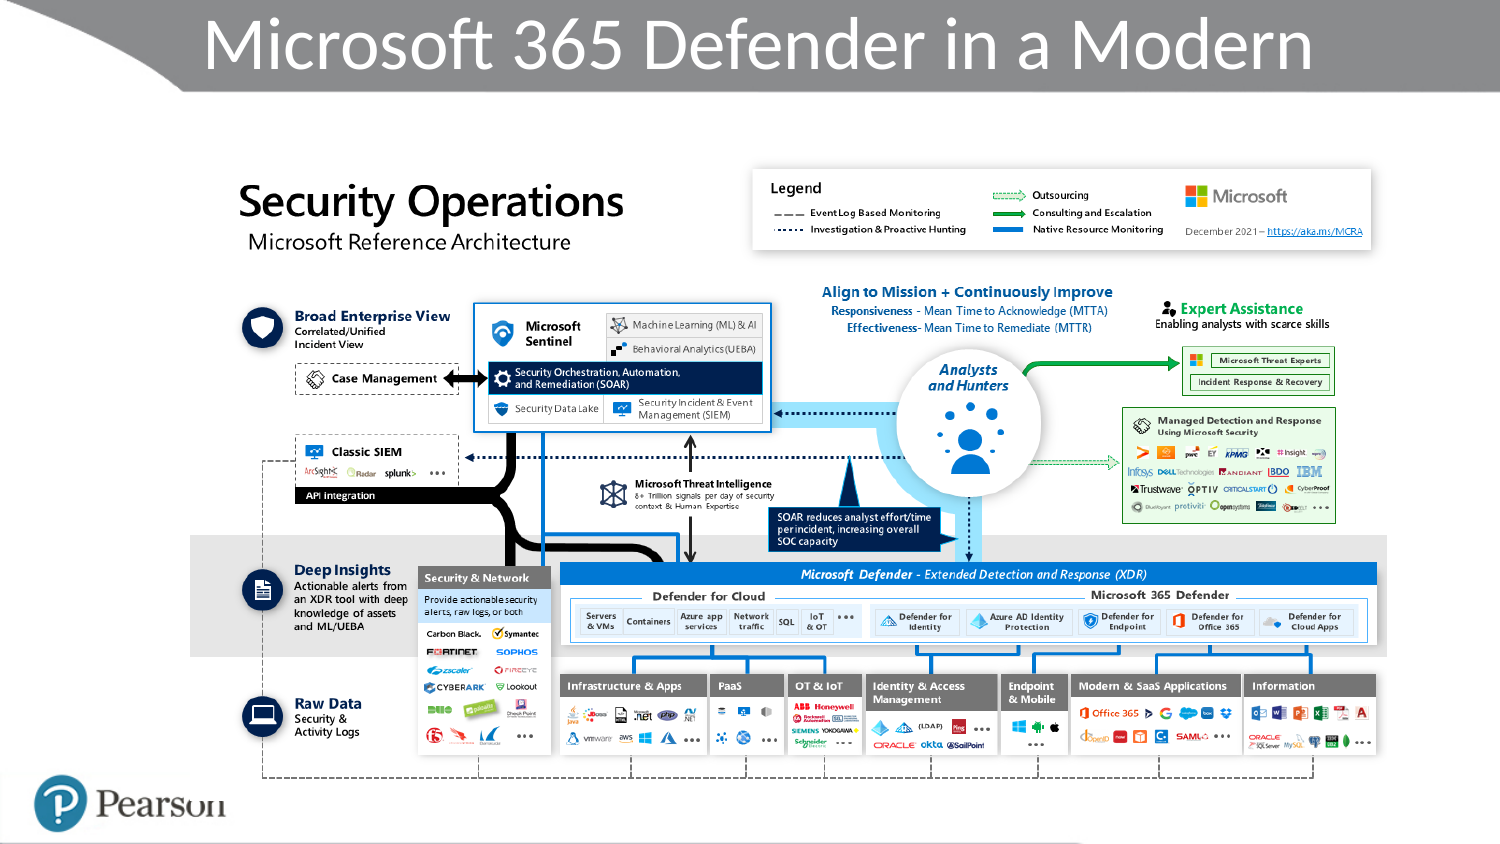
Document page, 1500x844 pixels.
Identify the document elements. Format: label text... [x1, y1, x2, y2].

title Microsoft 365 Defender in a Modern SOC [187, 0, 1426, 79]
picture [0, 0, 1500, 844]
